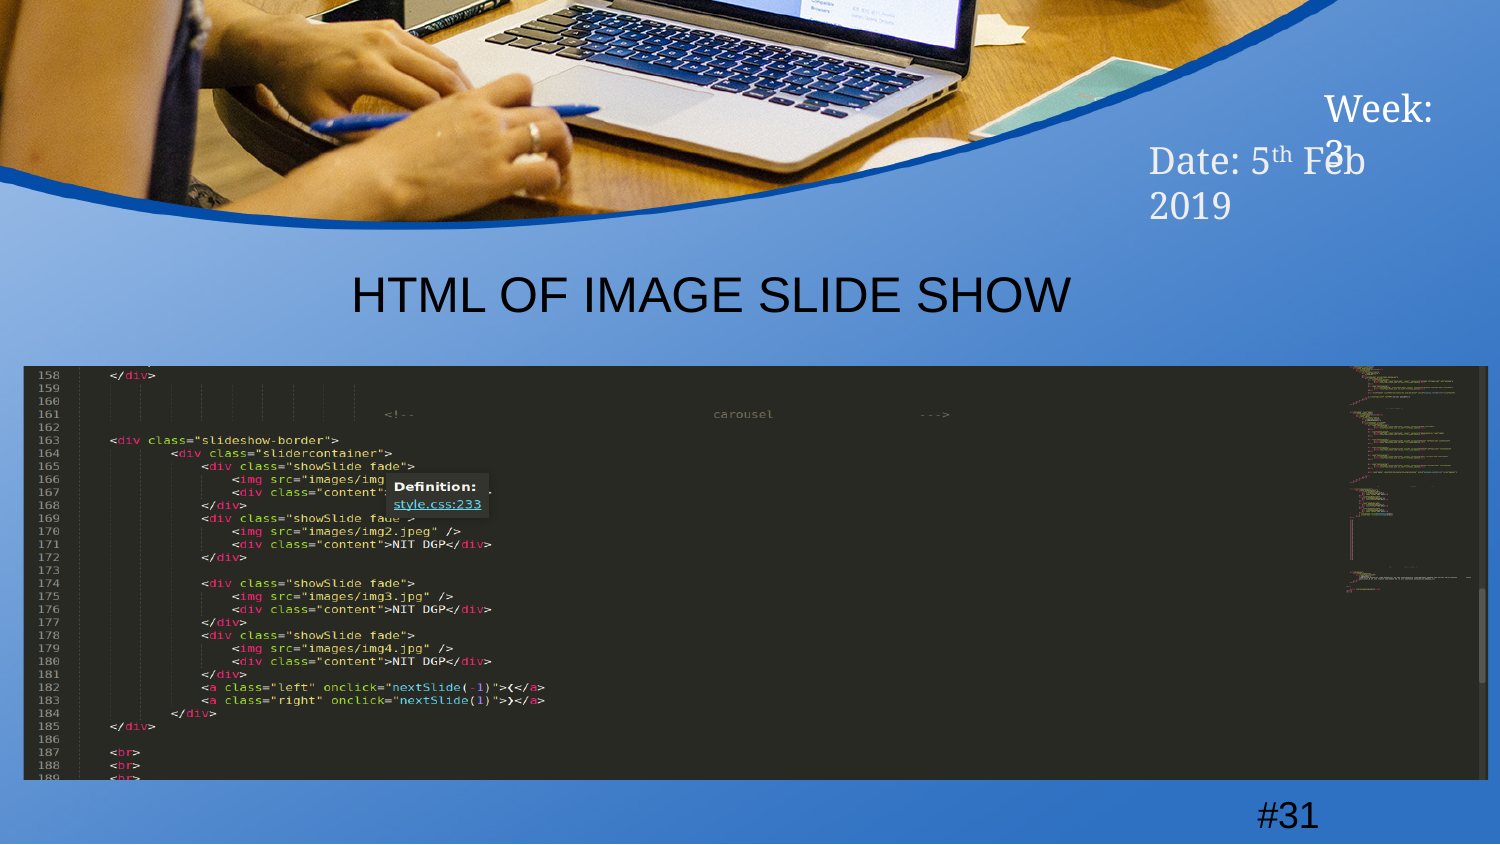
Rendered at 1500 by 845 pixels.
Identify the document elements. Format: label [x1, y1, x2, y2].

text_box [336, 260, 1086, 330]
picture [23, 366, 1488, 780]
text_box [1243, 787, 1334, 844]
